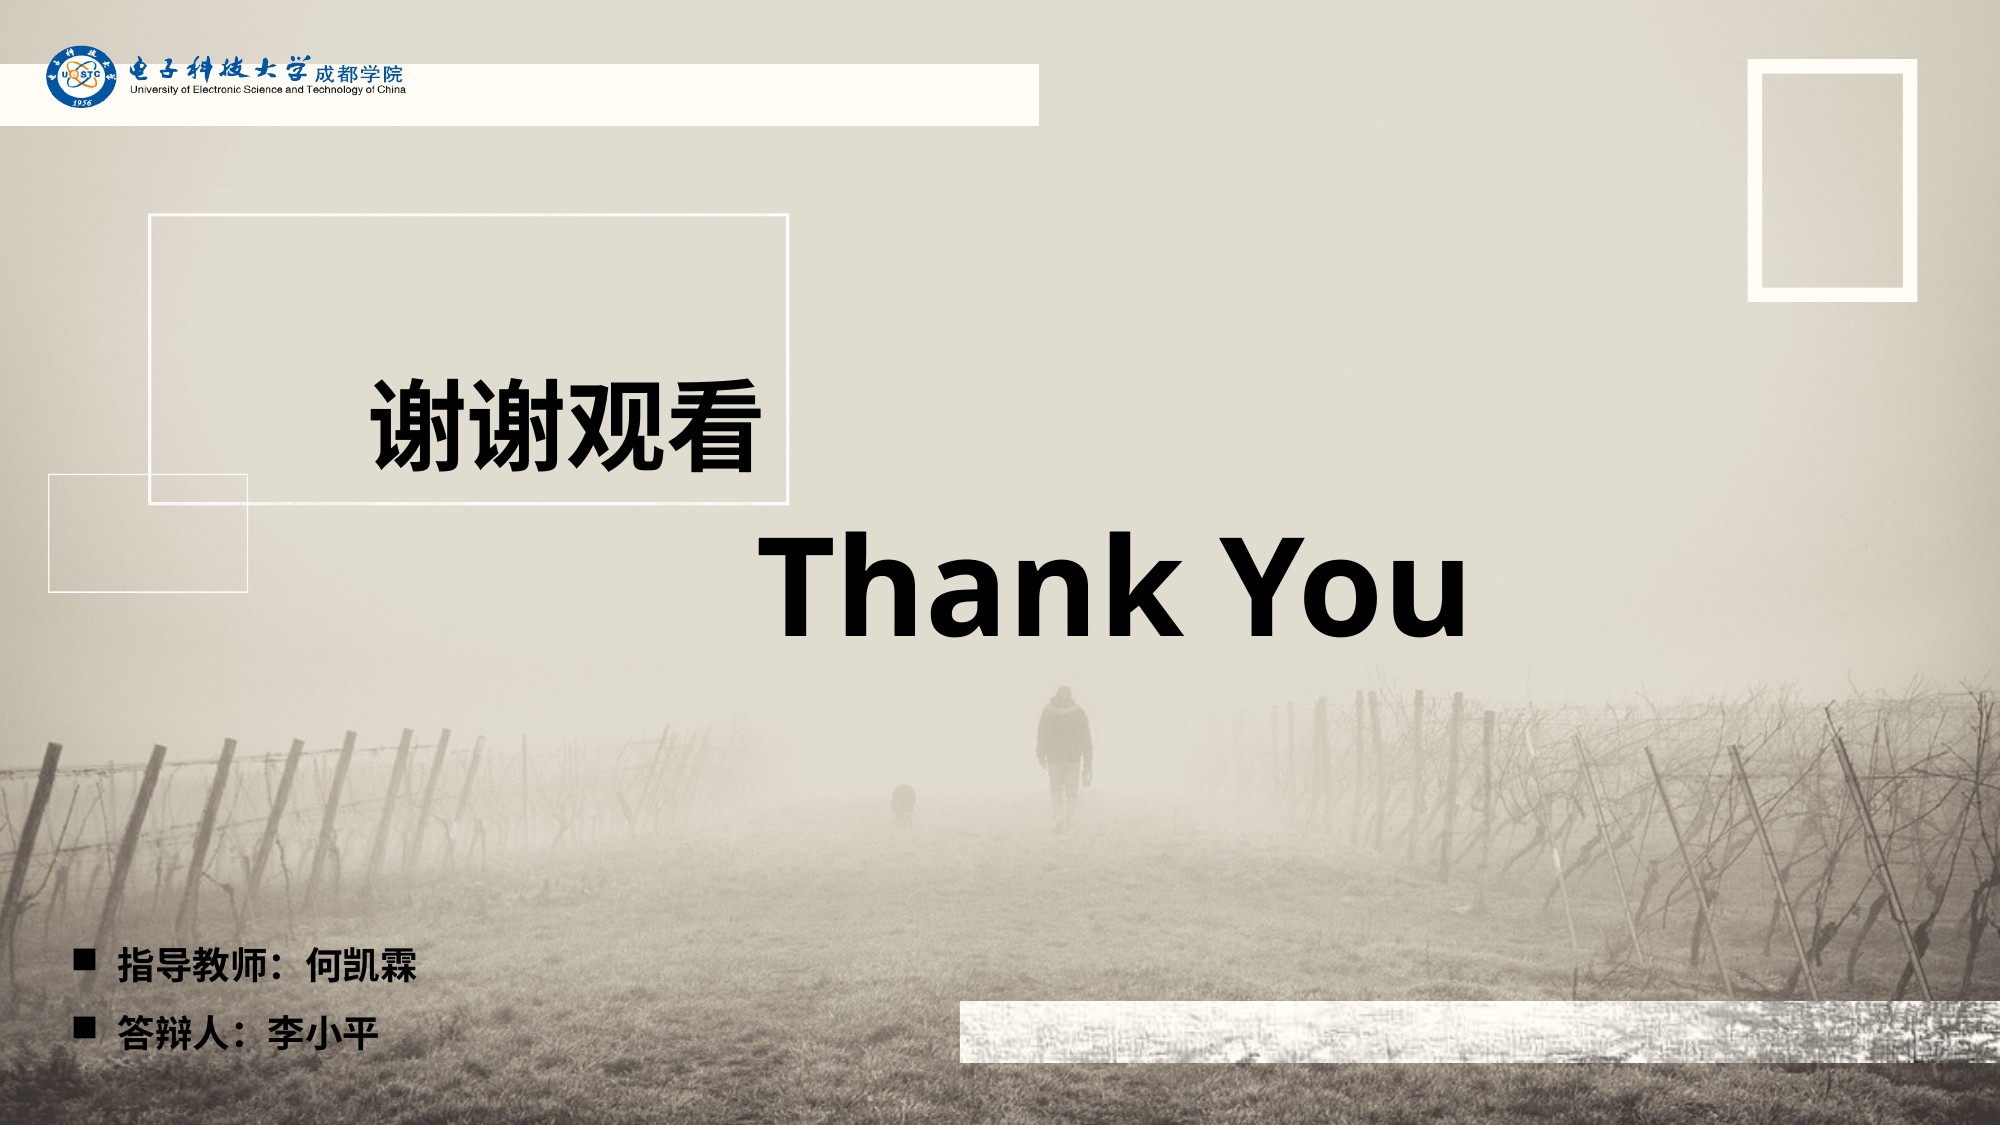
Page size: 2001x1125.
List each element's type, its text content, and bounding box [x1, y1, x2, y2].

picture [0, 0, 2000, 1125]
text_box 指导教师：何凯霖 答辩人：李小平 [55, 912, 485, 1063]
text_box Thank You [741, 492, 1490, 672]
text_box 谢谢观看 [352, 355, 783, 491]
